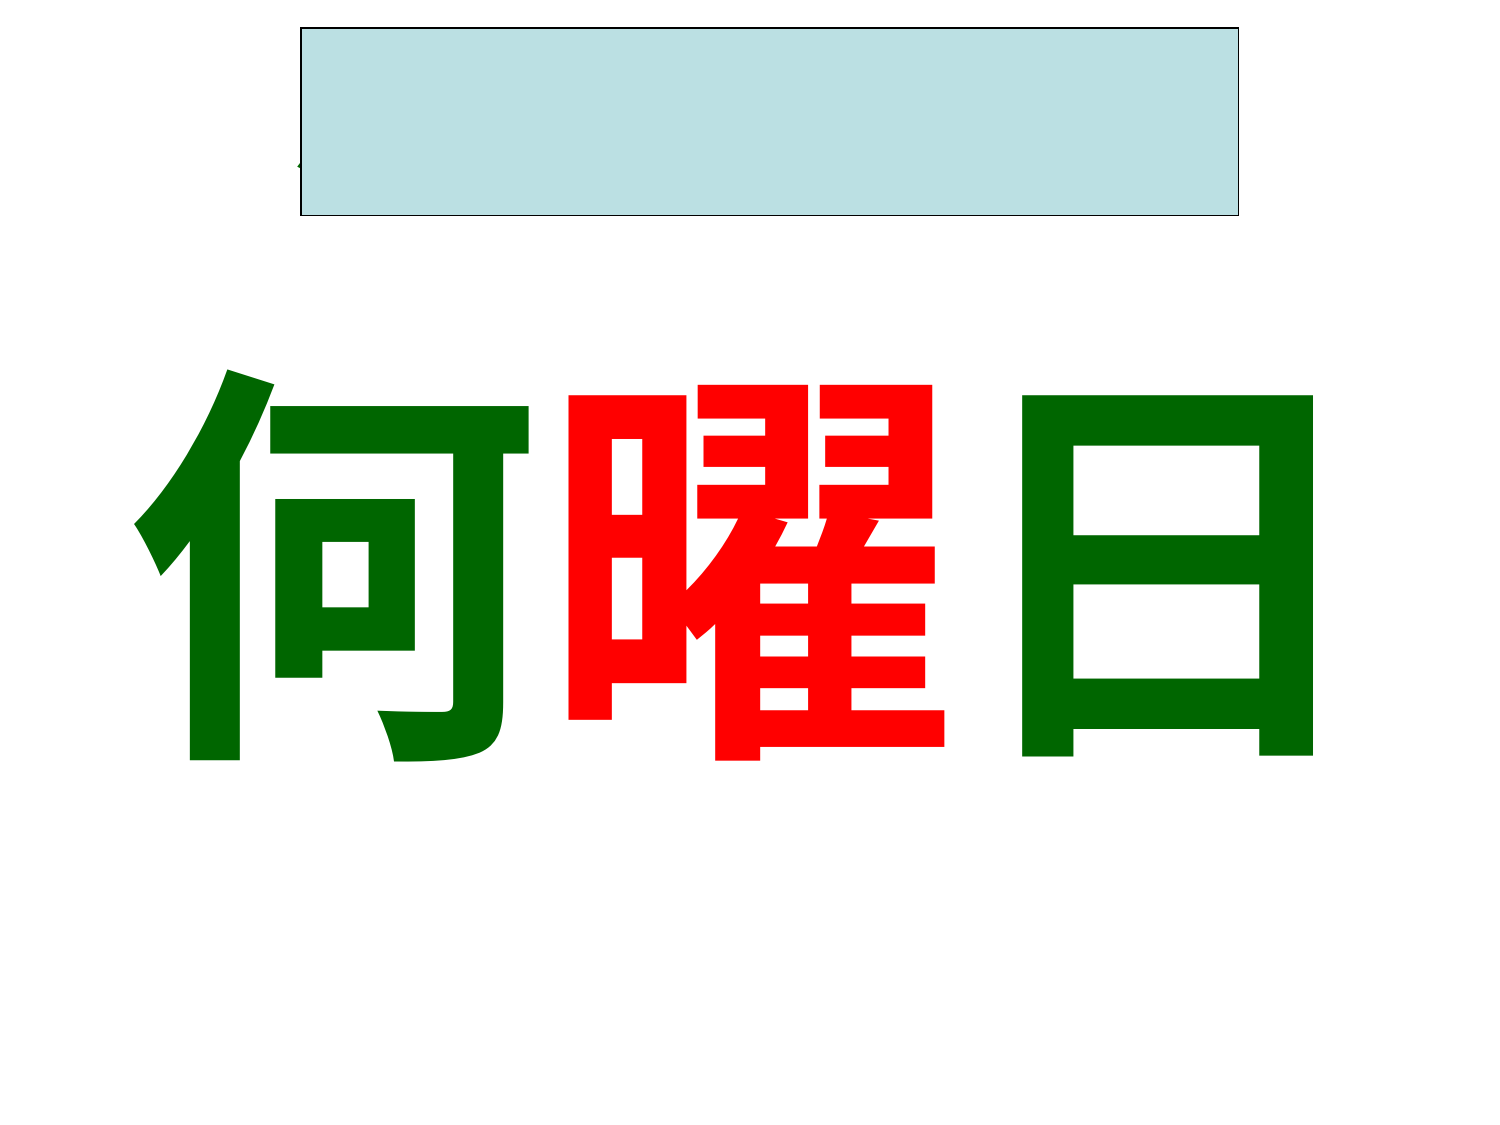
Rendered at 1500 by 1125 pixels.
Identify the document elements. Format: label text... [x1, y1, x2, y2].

text_box [301, 28, 1239, 216]
title なんようび [79, 32, 1430, 220]
list 何曜日 [75, 299, 1425, 1005]
